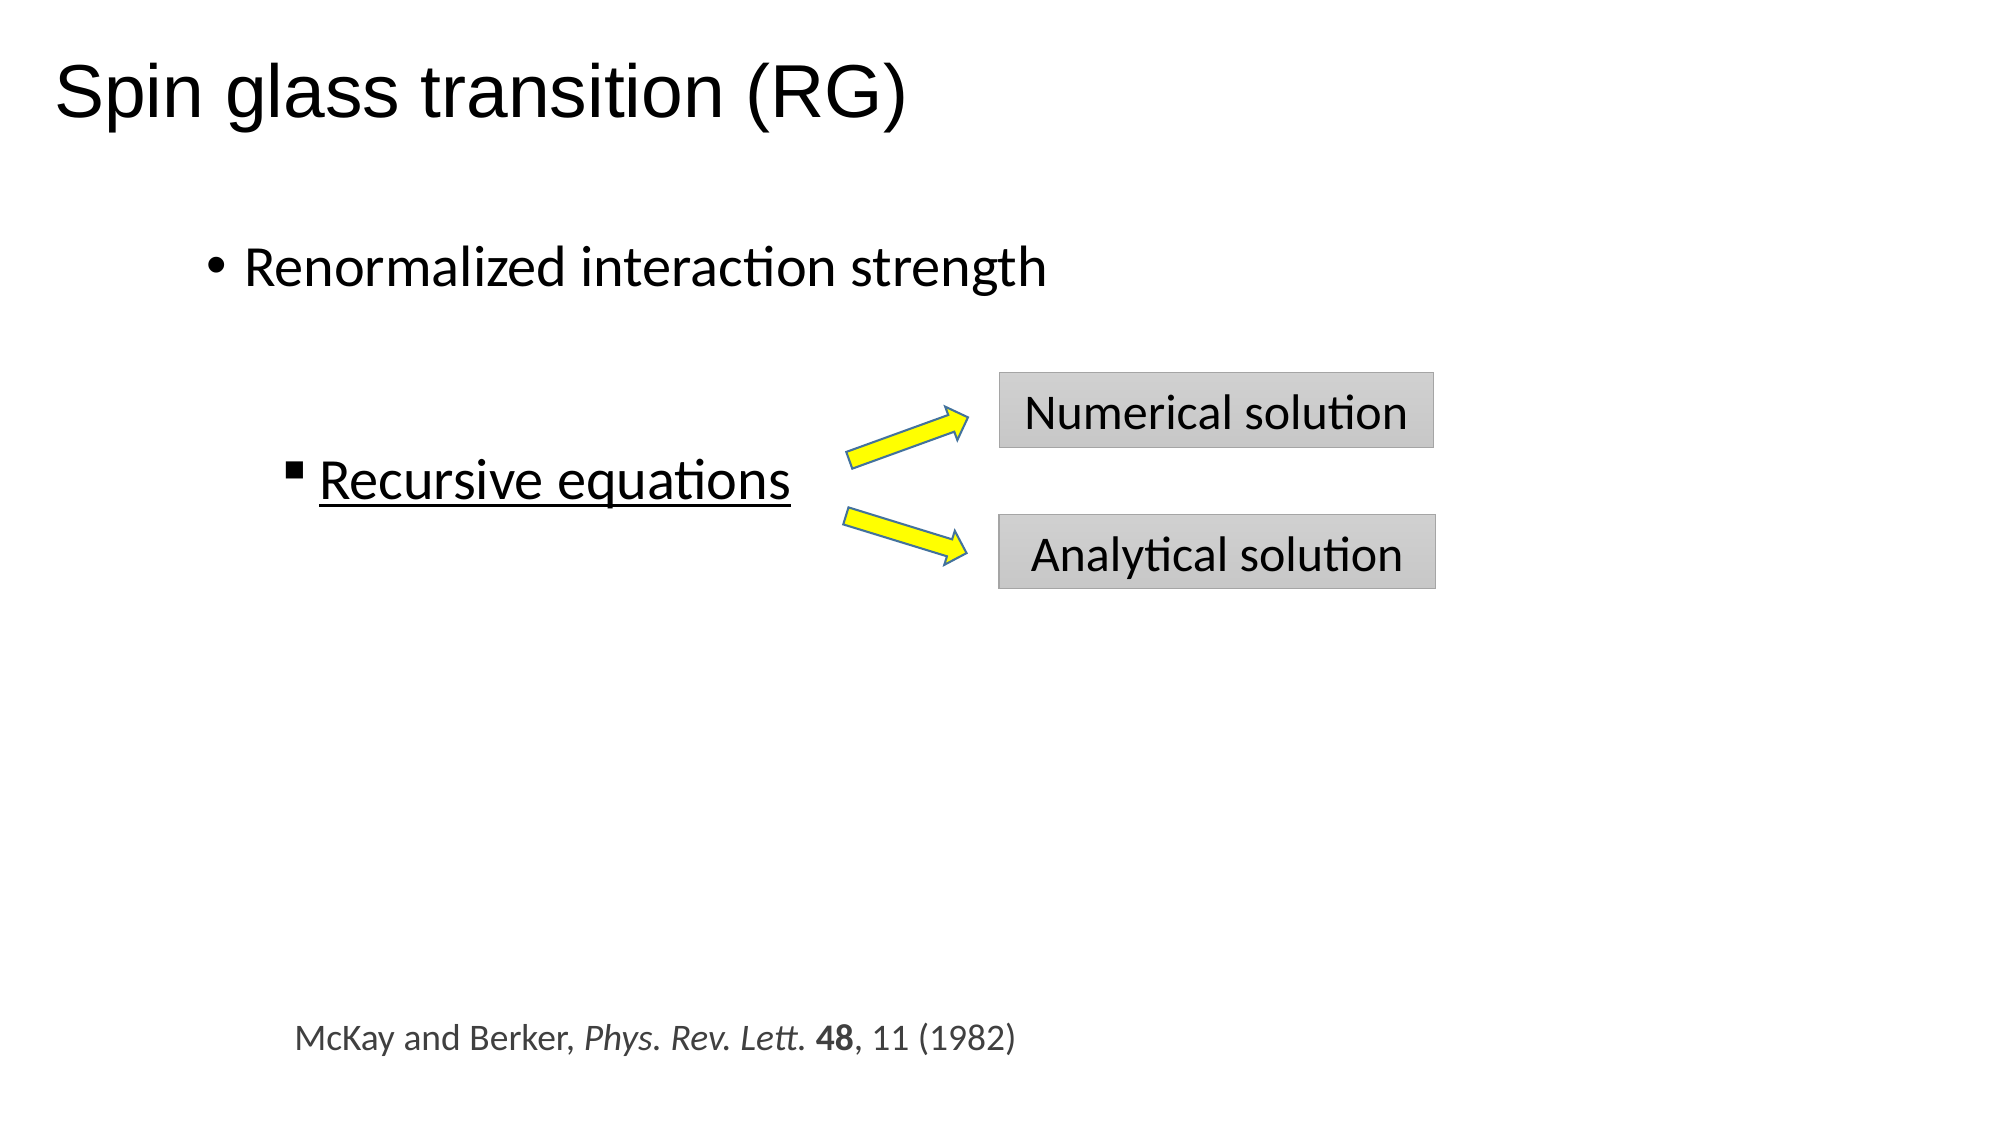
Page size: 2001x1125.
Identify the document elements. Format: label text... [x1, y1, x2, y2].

text_box McKay and Berker, Phys. Rev. Lett. 48, 11 (1982) [279, 1006, 1114, 1066]
text_box [841, 506, 968, 567]
text_box Numerical solution [999, 372, 1434, 448]
text_box Analytical solution [998, 514, 1436, 589]
text_box [844, 404, 970, 470]
title Spin glass transition (RG) [39, 36, 1390, 149]
